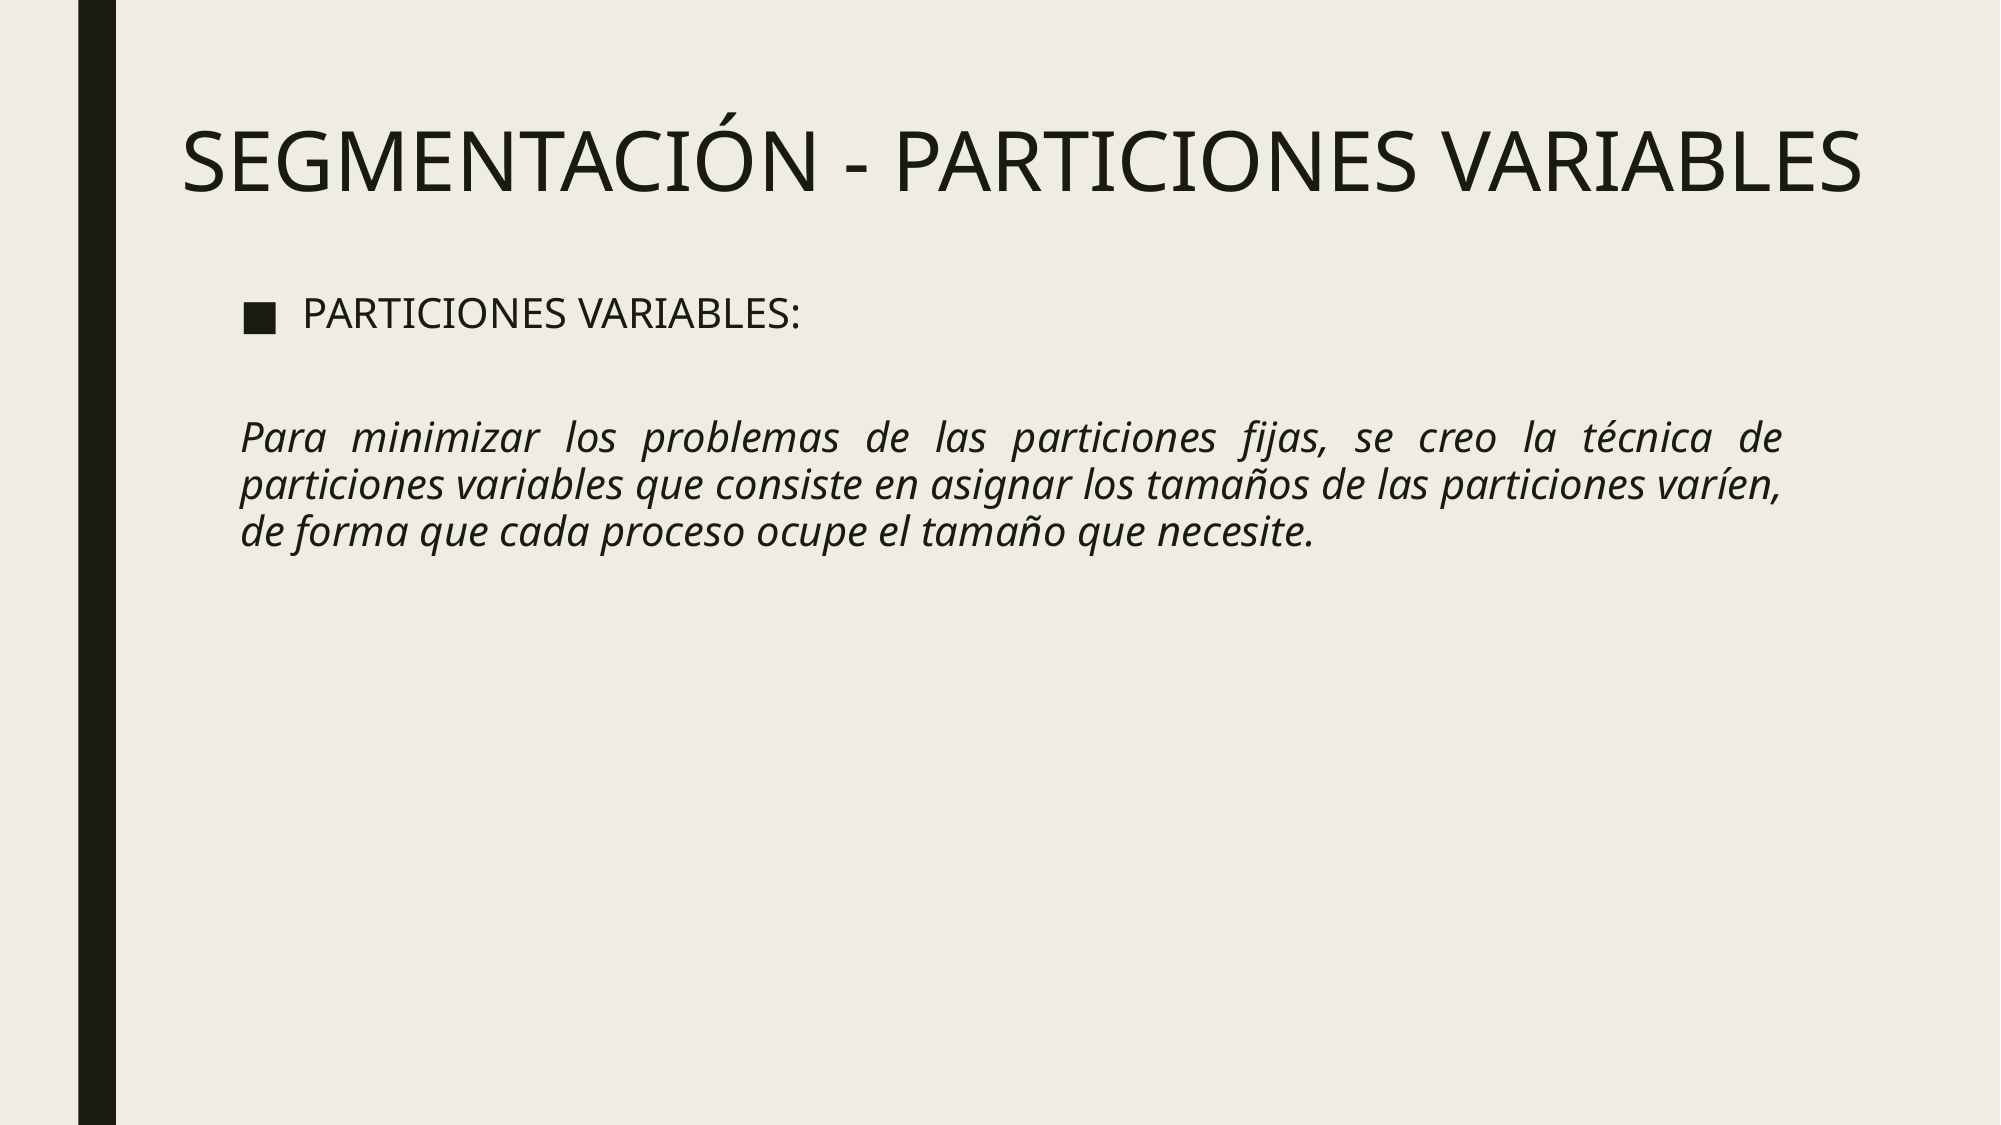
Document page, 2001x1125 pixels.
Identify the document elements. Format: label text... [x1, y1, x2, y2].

title SEGMENTACIÓN - PARTICIONES VARIABLES [166, 112, 1915, 218]
list PARTICIONES VARIABLES: Para minimizar los problemas de las particiones fijas, se creo la técnica de particiones variables que consiste en asignar los tamaños de las particiones varíen, de forma que cada proceso ocupe el tamaño que necesite. [225, 283, 1800, 589]
